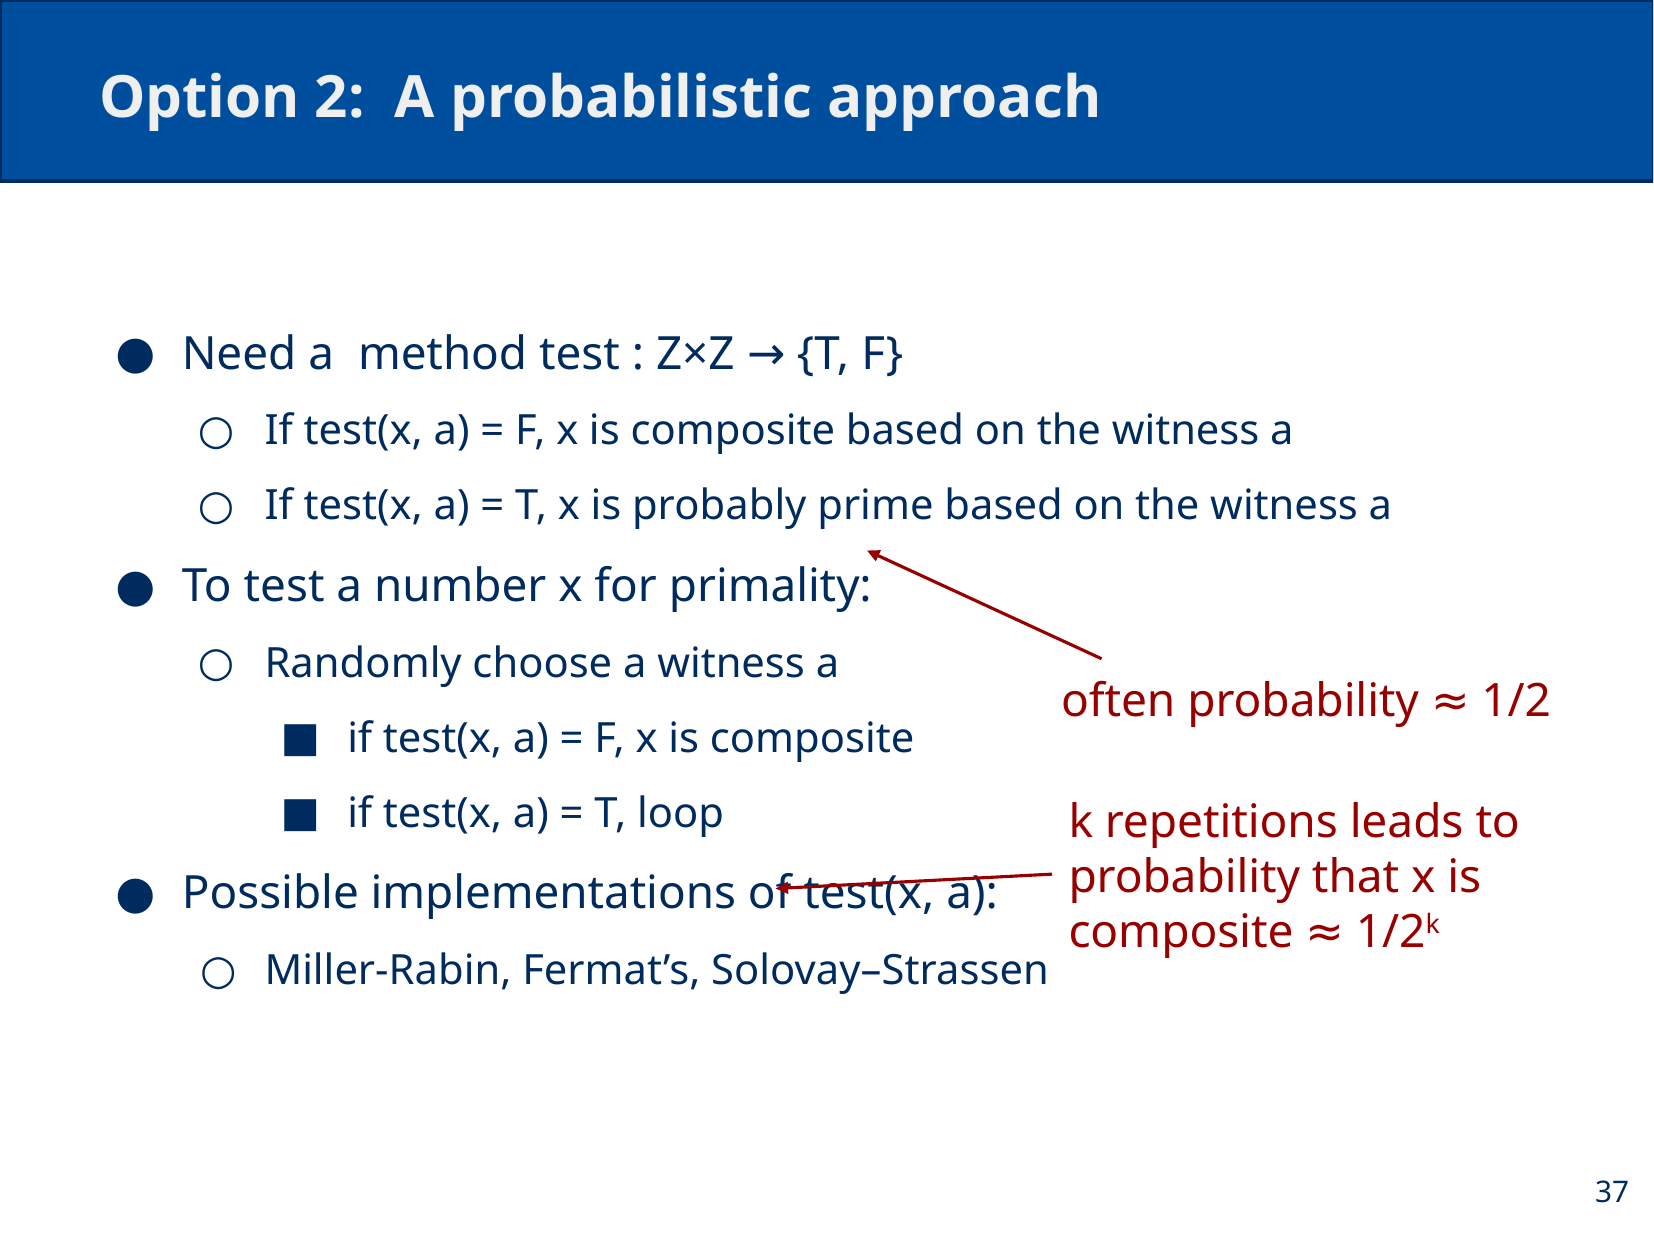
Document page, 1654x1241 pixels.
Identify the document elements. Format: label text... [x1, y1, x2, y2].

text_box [775, 790, 1628, 958]
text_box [866, 550, 1621, 754]
title Option 2: A probabilistic approach [82, 36, 1571, 146]
slide_number 37 [1546, 1145, 1647, 1241]
list Need a method test : Z×Z → {T, F} If test(x, a) = F, x is composite based on the witness a If test(x, a) = T, x is probably prime based on the witness a To test a number x for primality: Randomly choose a witness a if test(x, a) = F, x is composite if test(x, a) = T, loop Possible implementations of test(x, a): Miller-Rabin, Fermat’s, Solovay–Strassen [82, 279, 1571, 1143]
